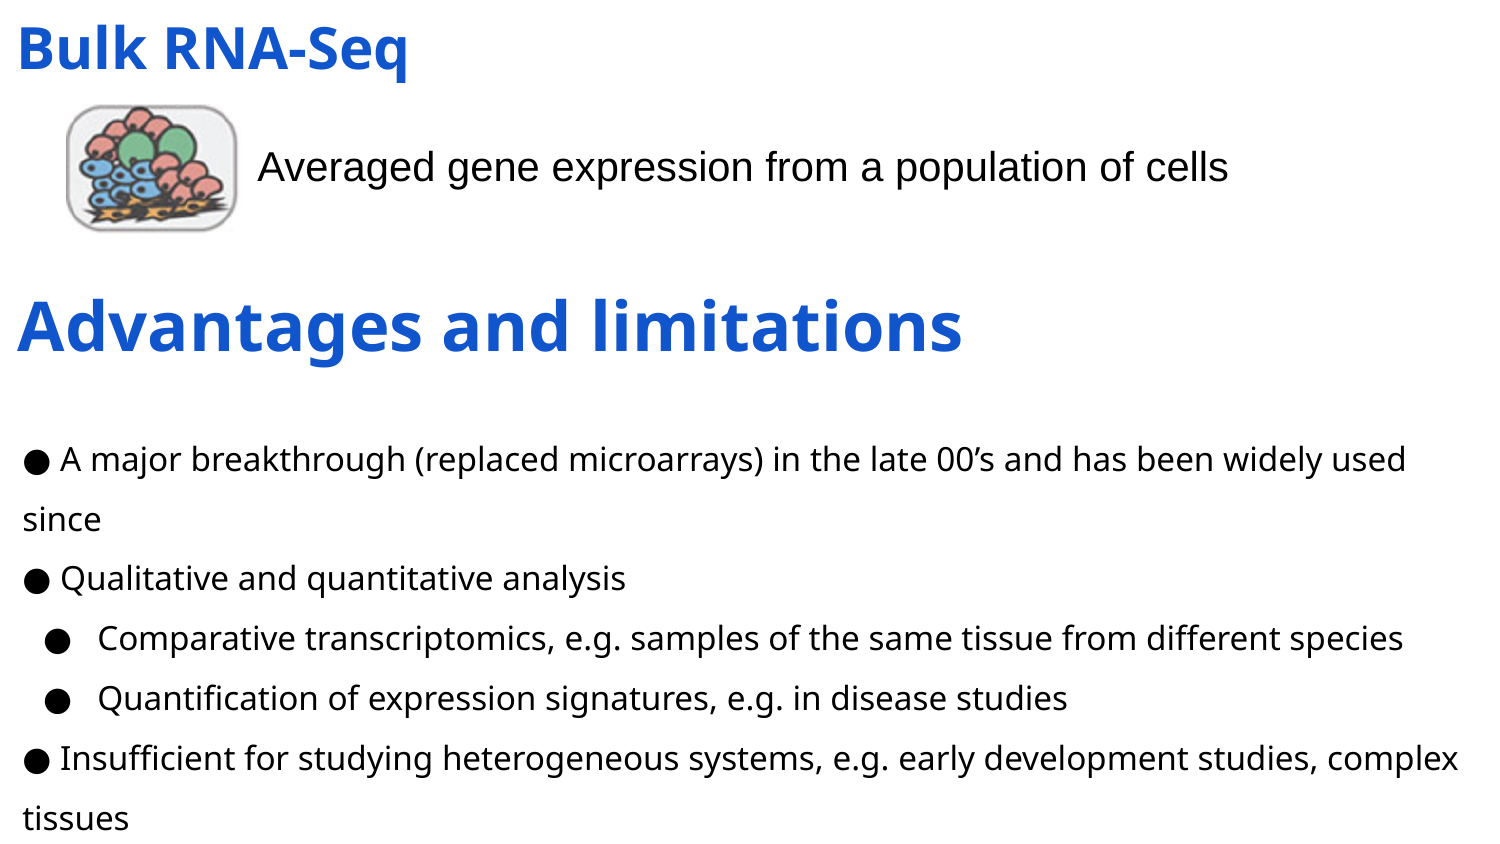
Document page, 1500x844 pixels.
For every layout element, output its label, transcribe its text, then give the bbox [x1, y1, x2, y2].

text_box ● A major breakthrough (replaced microarrays) in the late 00’s and has been widely used since ● Qualitative and quantitative analysis Comparative transcriptomics, e.g. samples of the same tissue from different species Quantification of expression signatures, e.g. in disease studies ● Insufficient for studying heterogeneous systems, e.g. early development studies, complex tissues ● Does not provide insights into the stochastic nature of gene expression (fluctuations in mRNA) [7, 402, 1493, 844]
picture [55, 104, 243, 238]
title Bulk RNA-Seq [16, 19, 1310, 140]
title Advantages and limitations [17, 291, 1312, 402]
text_box Averaged gene expression from a population of cells [242, 95, 1312, 227]
